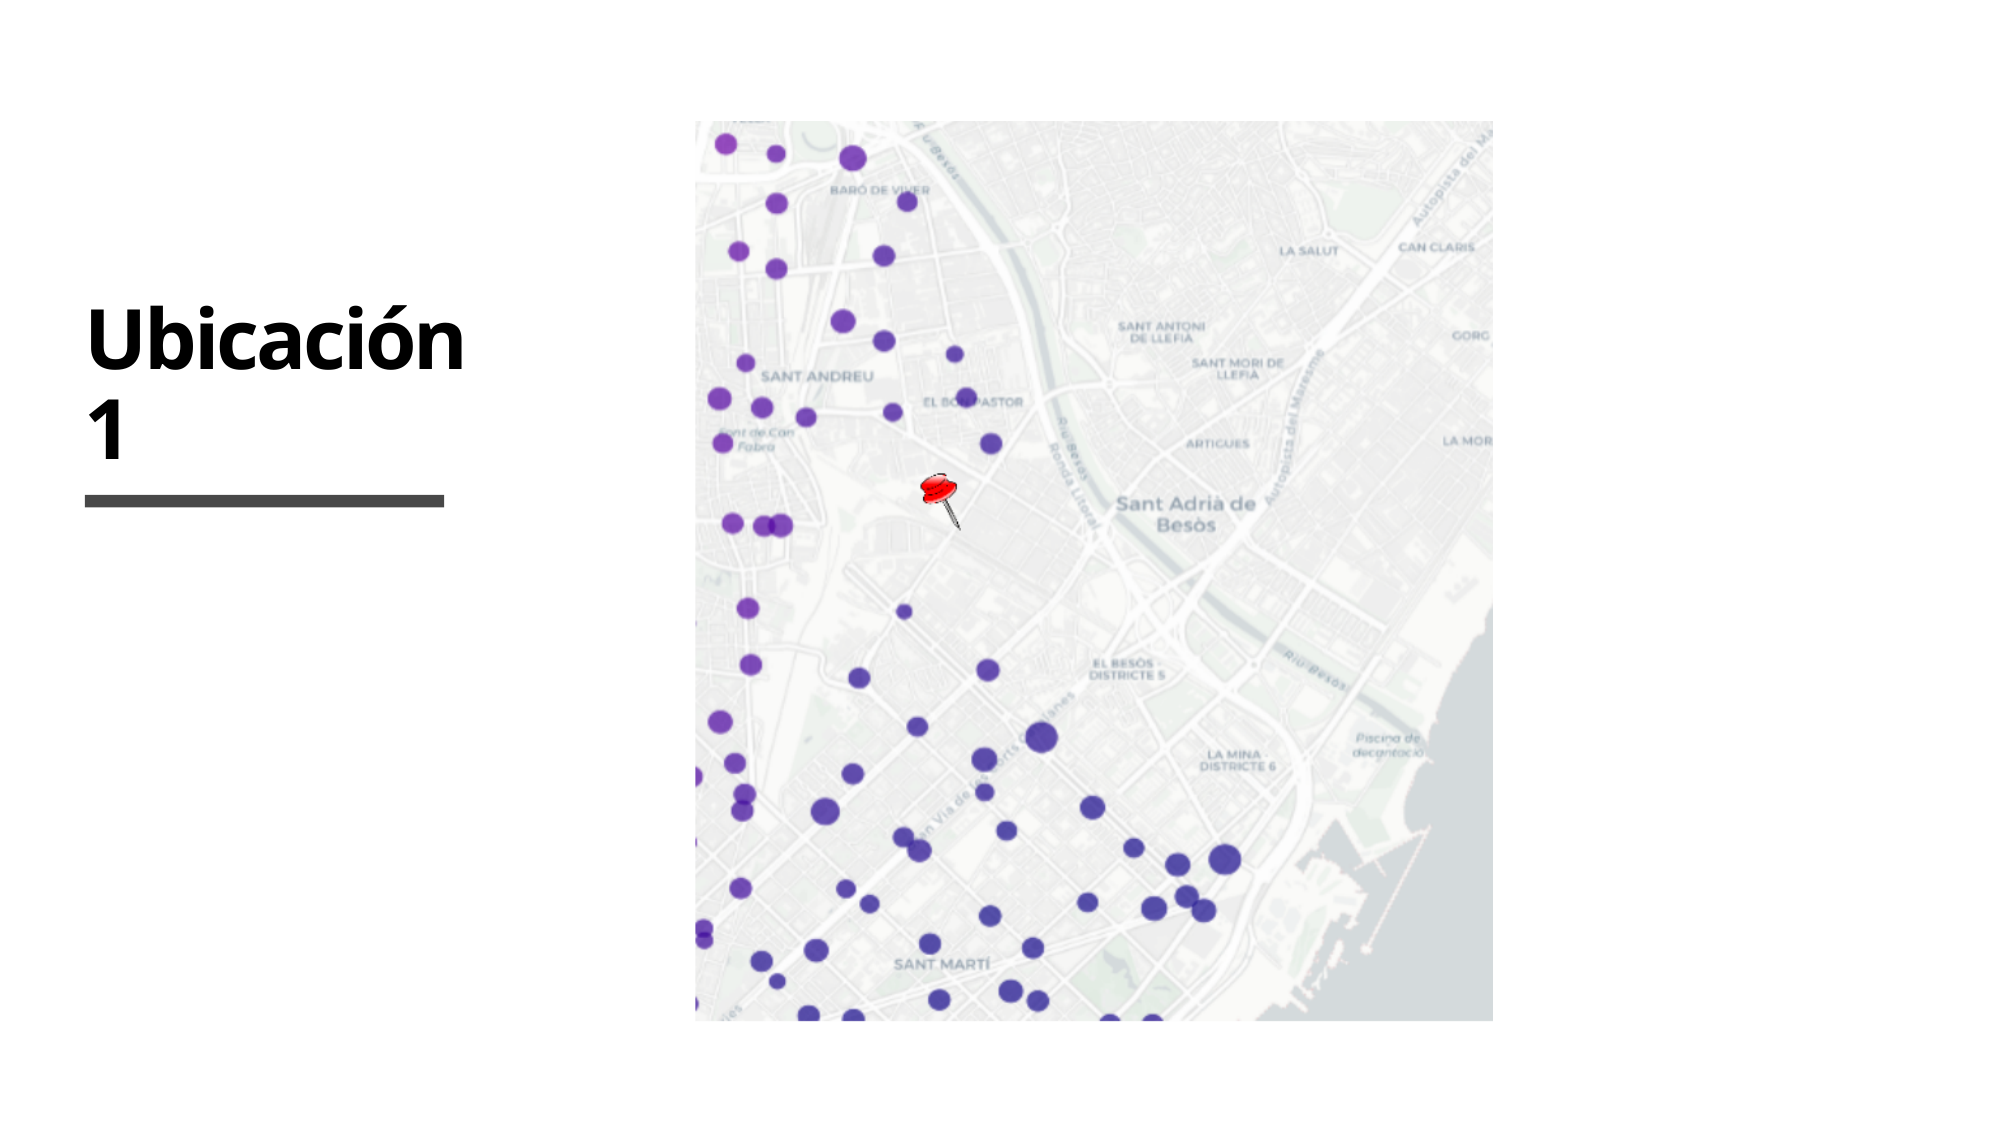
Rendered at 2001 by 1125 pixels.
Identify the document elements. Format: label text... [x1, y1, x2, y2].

picture [675, 121, 1493, 1029]
title Ubicación 1 [84, 73, 508, 486]
